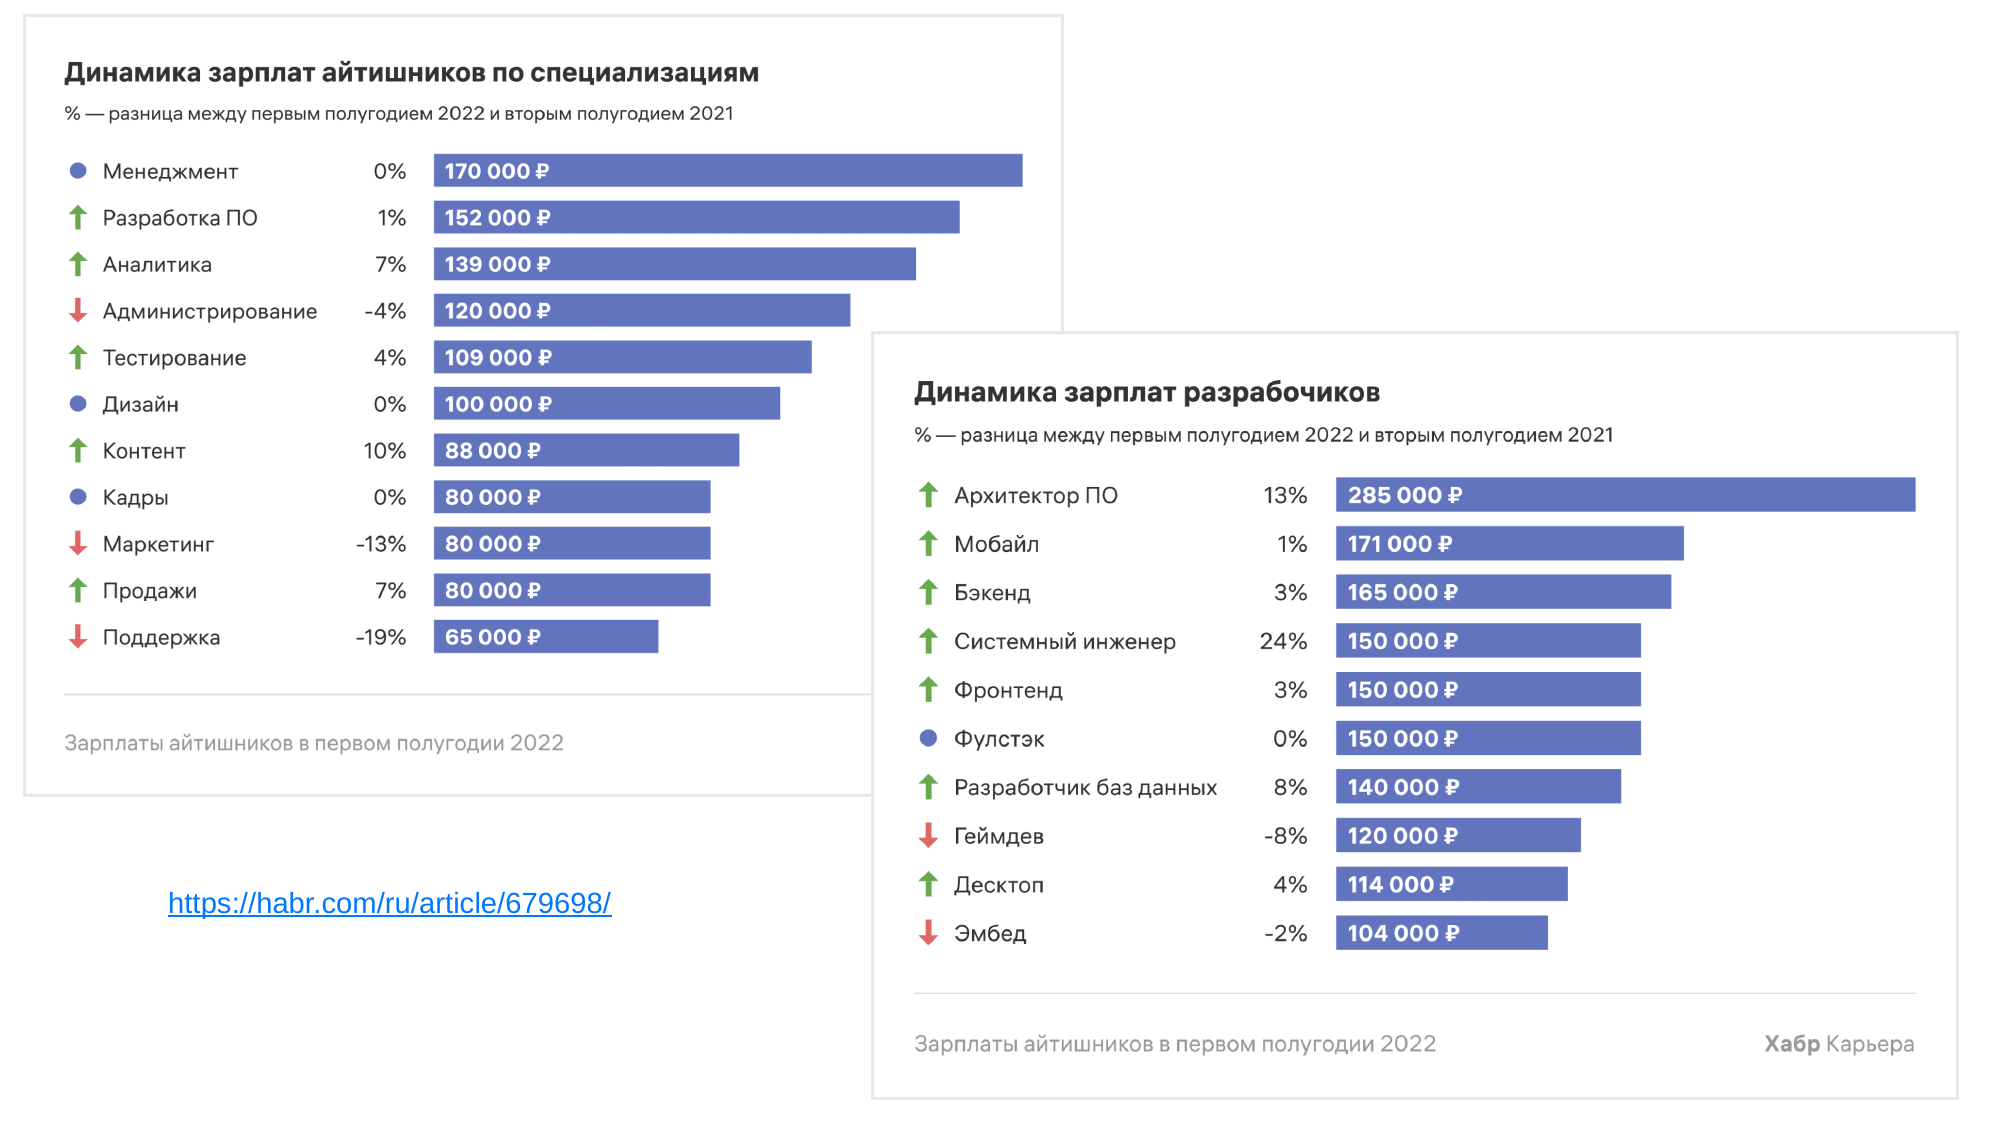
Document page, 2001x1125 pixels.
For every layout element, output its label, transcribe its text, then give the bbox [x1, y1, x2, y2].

text_box https://habr.com/ru/article/679698/ [153, 869, 646, 935]
picture [23, 14, 1960, 1100]
